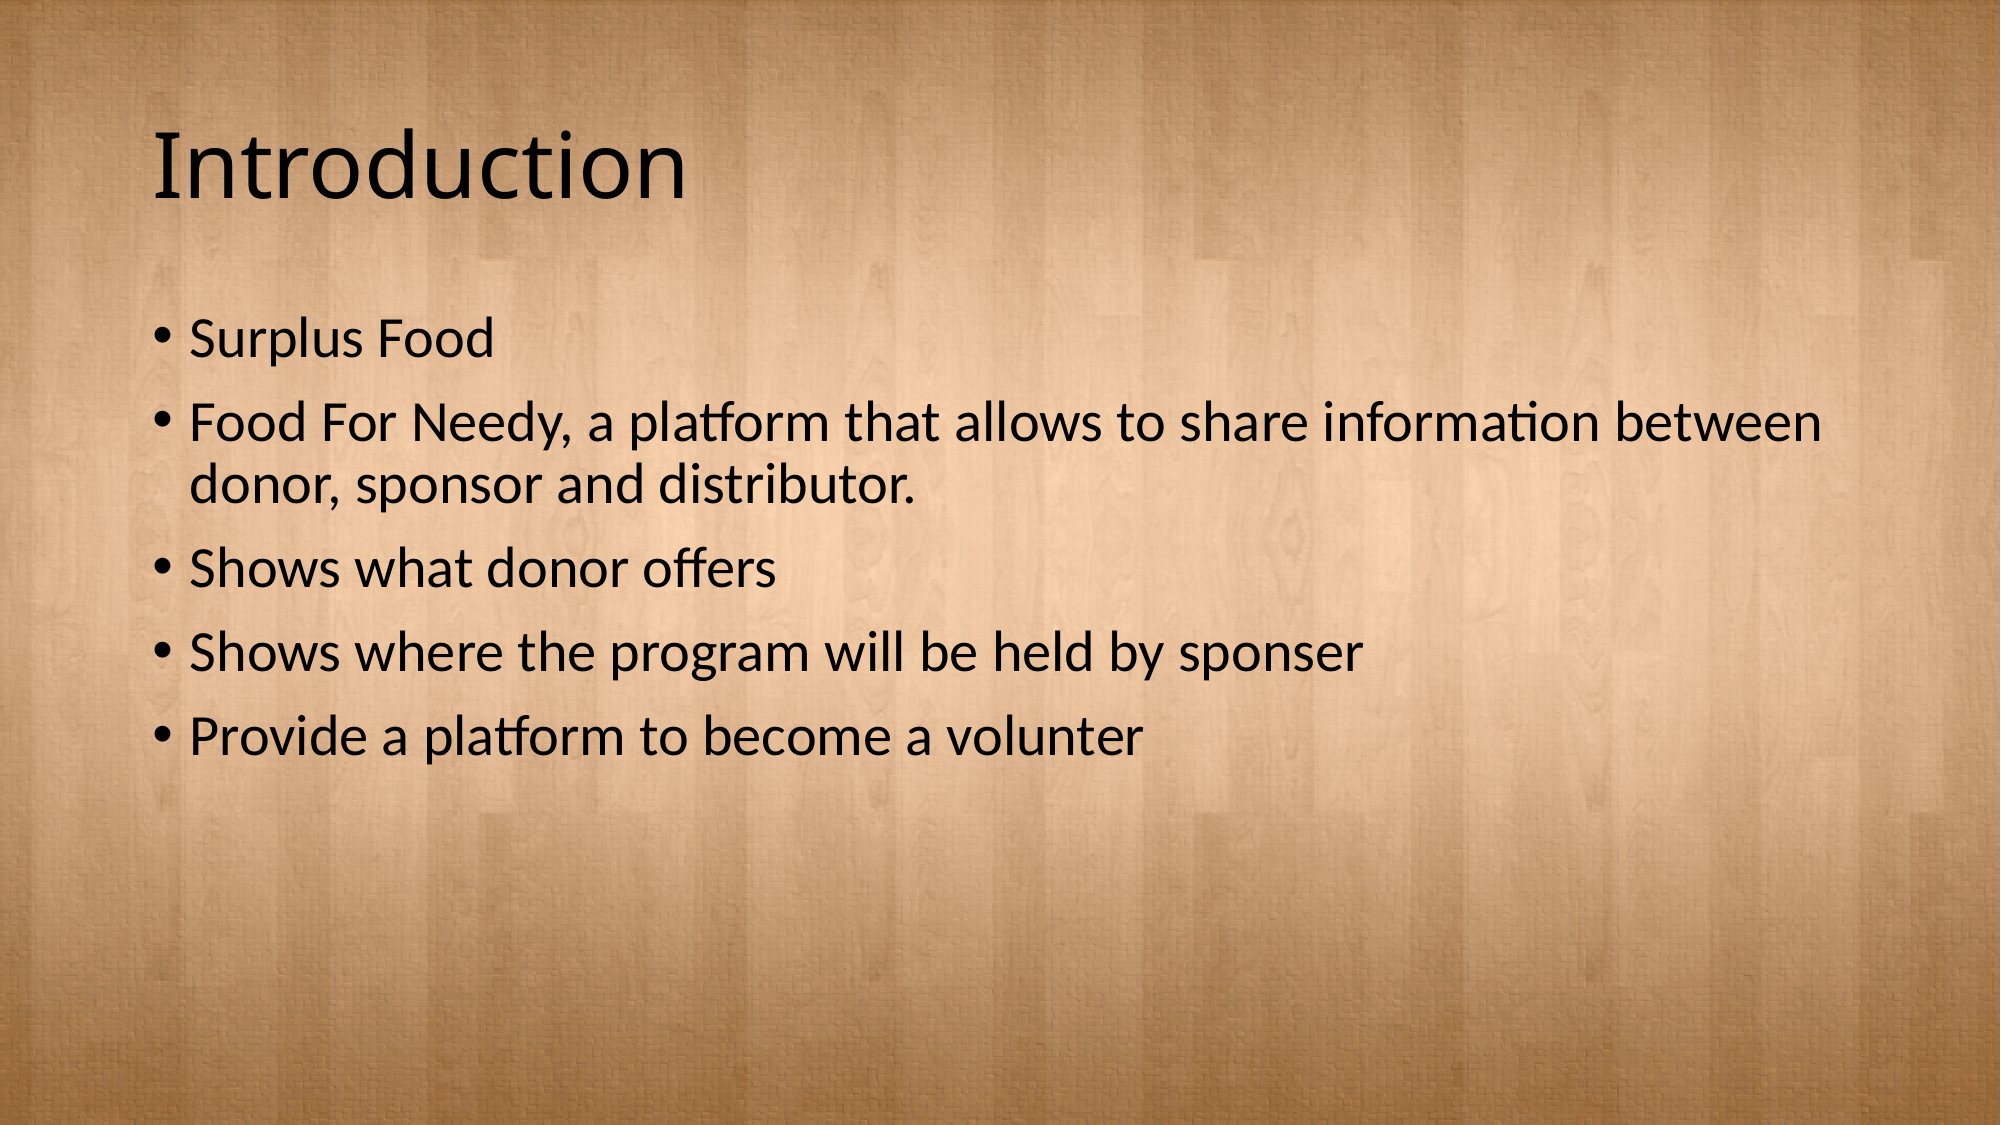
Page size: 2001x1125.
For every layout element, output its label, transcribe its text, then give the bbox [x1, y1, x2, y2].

text_box [0, 0, 2000, 1125]
list Surplus Food Food For Needy, a platform that allows to share information between donor, sponsor and distributor. Shows what donor offers Shows where the program will be held by sponser Provide a platform to become a volunter [137, 299, 1863, 1014]
title Introduction [137, 59, 1863, 278]
